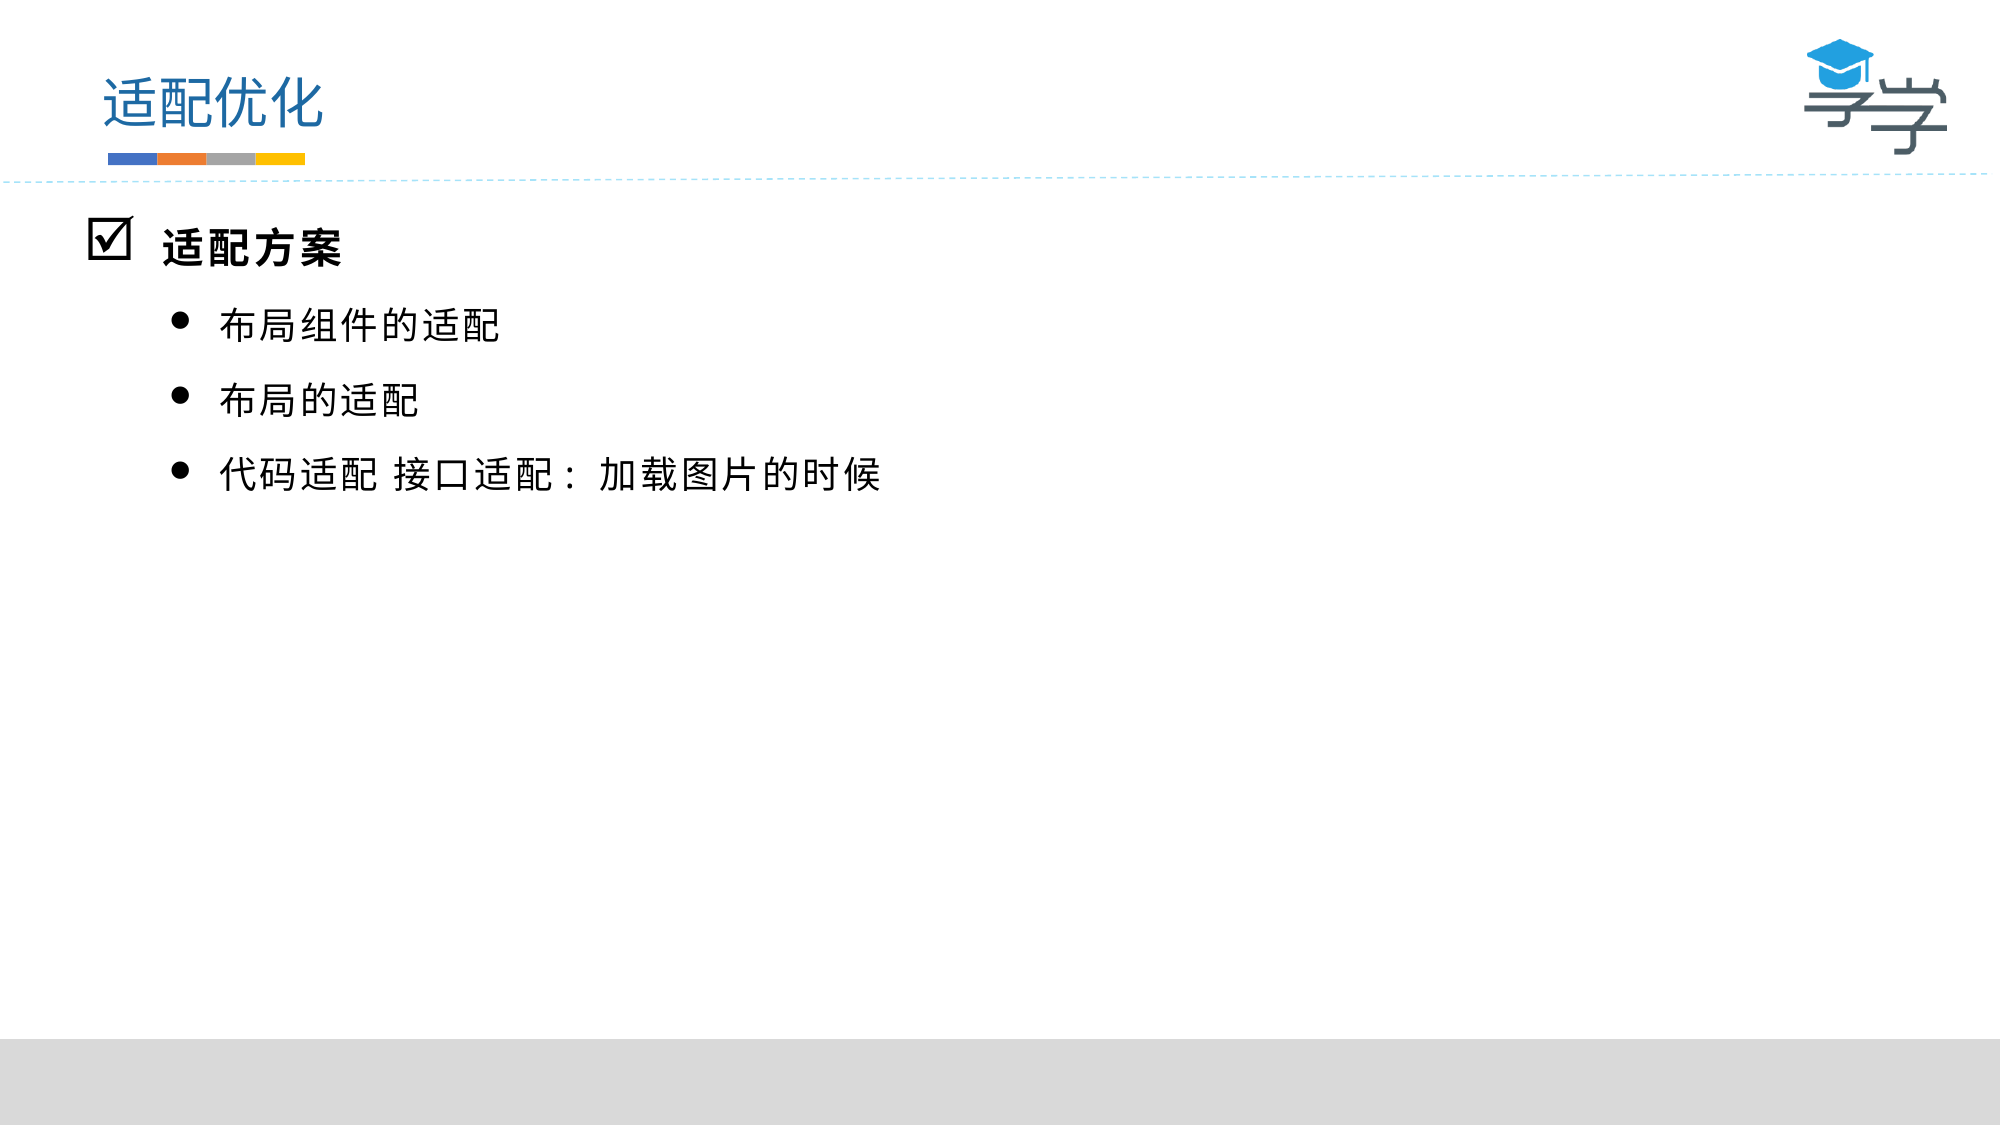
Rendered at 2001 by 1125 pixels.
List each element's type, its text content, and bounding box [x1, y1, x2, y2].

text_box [108, 152, 305, 166]
text_box 适配方案 布局组件的适配 布局的适配 代码适配 接口适配: 加载图片的时候 [72, 200, 1370, 503]
text_box 适配优化 [87, 60, 781, 142]
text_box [0, 173, 1993, 183]
picture [1799, 20, 1952, 173]
